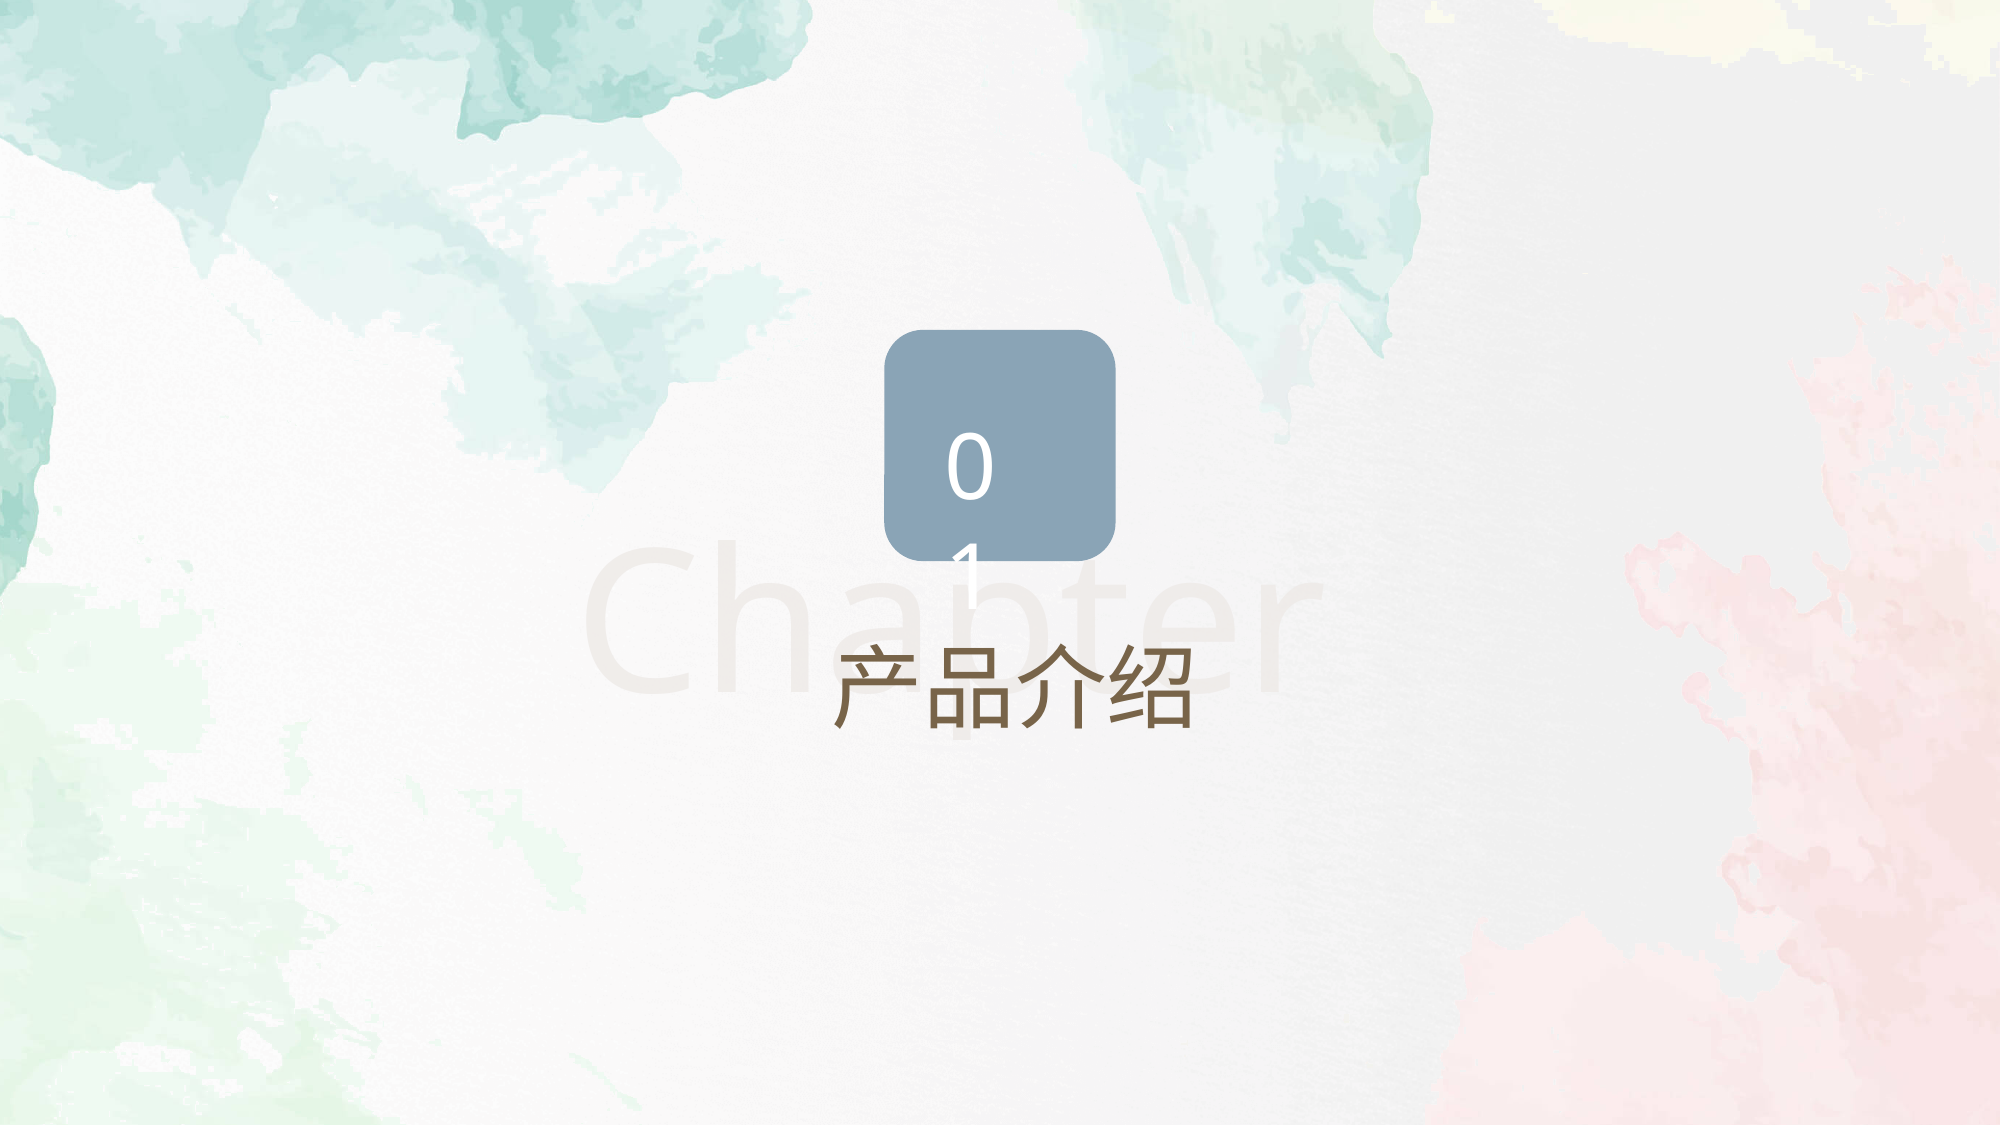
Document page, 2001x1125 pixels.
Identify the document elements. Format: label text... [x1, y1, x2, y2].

text_box Chapter [560, 484, 1343, 740]
picture [0, 0, 2000, 1125]
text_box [884, 329, 1116, 562]
text_box 产品介绍 [817, 621, 1214, 747]
